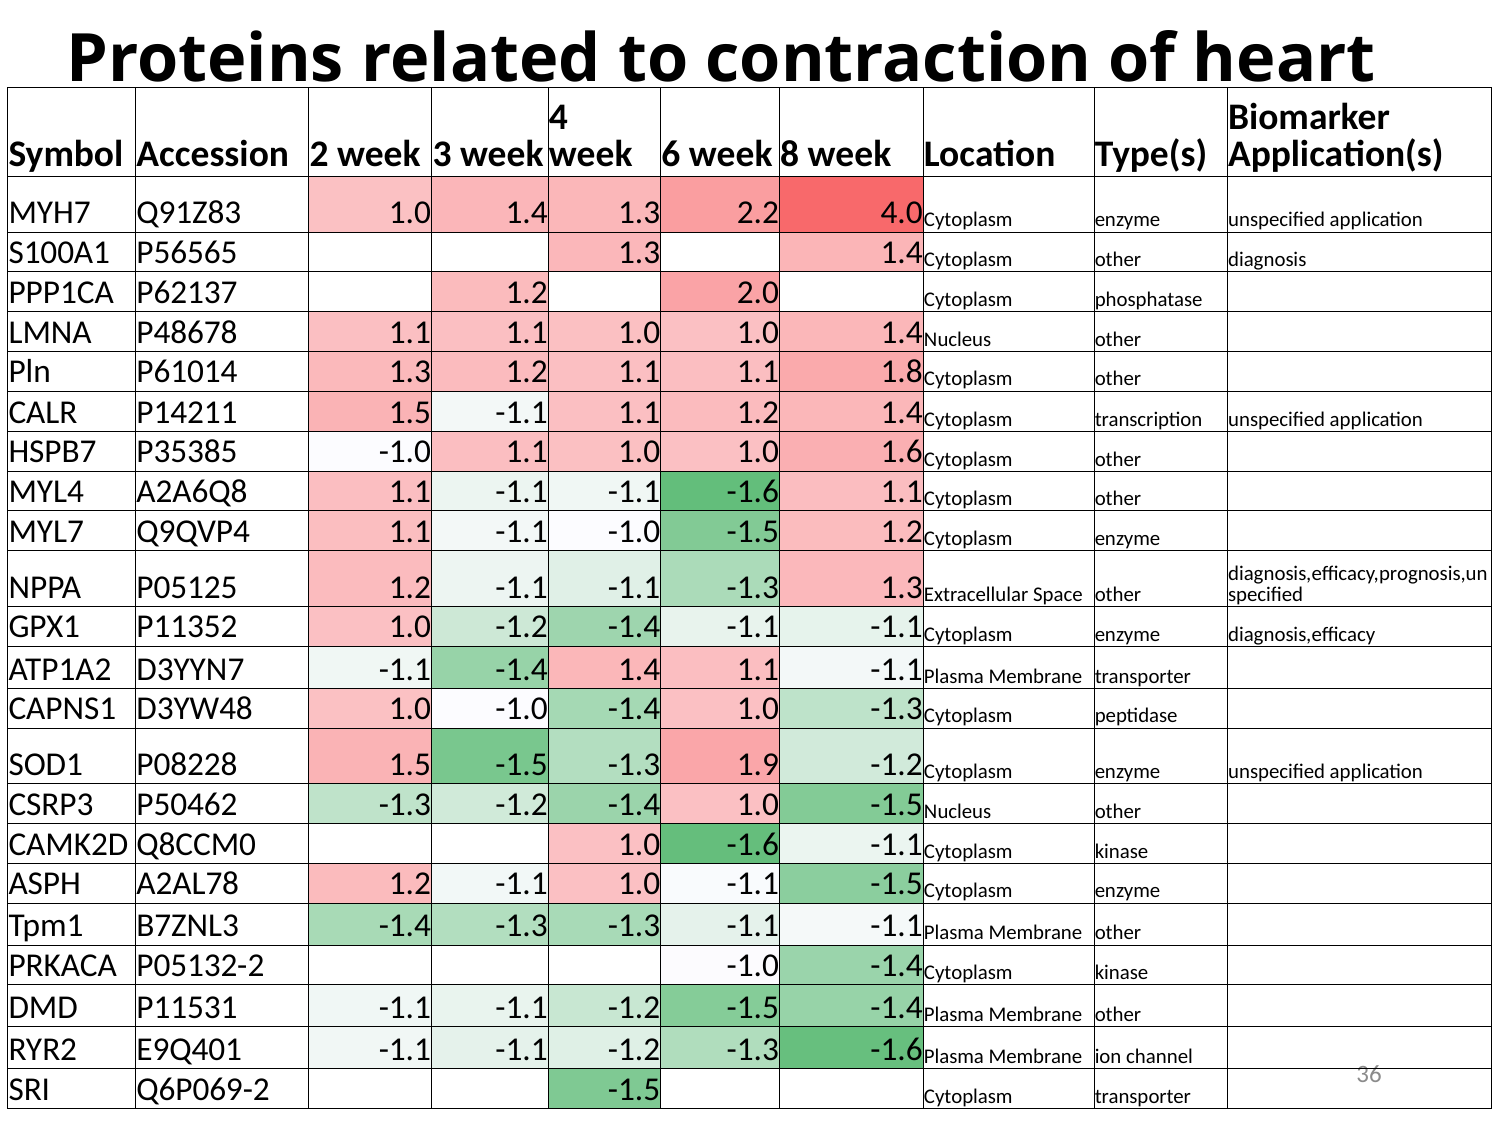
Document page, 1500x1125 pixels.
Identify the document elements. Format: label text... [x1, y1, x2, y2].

table_cell ATP1A2 [8, 647, 135, 688]
table_cell -1.5 [549, 1069, 660, 1108]
table_cell 1.1 [432, 432, 548, 471]
table_cell [1228, 689, 1491, 728]
table_cell P05125 [136, 551, 308, 606]
table_cell -1.4 [549, 689, 660, 728]
table_cell diagnosis [1228, 233, 1491, 271]
table_cell -1.1 [432, 511, 548, 550]
table_cell A2AL78 [136, 864, 308, 903]
table_cell [309, 946, 431, 984]
table_header Biomarker Application(s) [1228, 88, 1491, 176]
table_cell 1.0 [549, 824, 660, 863]
table_header 2 week [309, 102, 431, 176]
table_cell [1228, 985, 1491, 1026]
table_cell -1.1 [309, 647, 431, 688]
table_cell Plasma Membrane [924, 985, 1094, 1026]
table_cell 1.5 [309, 729, 431, 783]
table_cell 1.4 [549, 647, 660, 688]
table_cell [432, 233, 548, 271]
table_cell Cytoplasm [924, 607, 1094, 646]
table_cell P48678 [136, 312, 308, 351]
table_cell S100A1 [8, 233, 135, 271]
table_cell -1.3 [432, 904, 548, 945]
table_cell diagnosis,efficacy,prognosis,unspecified [1228, 551, 1491, 606]
table_cell 1.0 [661, 432, 779, 471]
table_cell 1.9 [661, 729, 779, 783]
table_cell -1.1 [432, 551, 548, 606]
table_cell [1228, 511, 1491, 550]
table_cell enzyme [1095, 511, 1227, 550]
table_cell -1.0 [549, 511, 660, 550]
table_cell HSPB7 [8, 432, 135, 471]
table_cell Cytoplasm [924, 272, 1094, 311]
table_cell Nucleus [924, 312, 1094, 351]
table_cell P61014 [136, 352, 308, 391]
table_cell other [1095, 551, 1227, 606]
table_cell SRI [8, 1069, 135, 1108]
table_cell [661, 233, 779, 271]
table_cell -1.5 [661, 511, 779, 550]
table_cell -1.1 [309, 1027, 431, 1068]
table_cell 1.2 [661, 392, 779, 431]
table_cell [1228, 784, 1491, 823]
table_cell Nucleus [924, 784, 1094, 823]
table_cell D3YYN7 [136, 647, 308, 688]
table_cell -1.2 [432, 607, 548, 646]
table_cell Plasma Membrane [924, 904, 1094, 945]
table_cell Pln [8, 352, 135, 391]
table_cell 1.0 [309, 607, 431, 646]
table_cell Cytoplasm [924, 472, 1094, 510]
table_cell P50462 [136, 784, 308, 823]
table_cell -1.5 [780, 864, 923, 903]
table_cell P56565 [136, 233, 308, 271]
table_cell [432, 946, 548, 984]
table_cell NPPA [8, 551, 135, 606]
table_cell 1.3 [549, 233, 660, 271]
table_cell [780, 272, 923, 311]
table_cell [309, 824, 431, 863]
table_cell P11352 [136, 607, 308, 646]
table_cell LMNA [8, 312, 135, 351]
table_cell [1228, 647, 1491, 688]
table_cell DMD [8, 985, 135, 1026]
table_cell MYH7 [8, 177, 135, 232]
table_cell -1.2 [780, 729, 923, 783]
table_header 8 week [780, 102, 923, 176]
table_cell P62137 [136, 272, 308, 311]
table_cell enzyme [1095, 607, 1227, 646]
table_cell P14211 [136, 392, 308, 431]
table_cell diagnosis,efficacy [1228, 607, 1491, 646]
table_cell [1228, 472, 1491, 510]
table_cell transporter [1095, 647, 1227, 688]
table_cell transporter [1095, 1103, 1227, 1108]
table_cell E9Q401 [136, 1027, 308, 1068]
table_cell 1.4 [780, 392, 923, 431]
table_cell [1228, 352, 1491, 391]
table_cell enzyme [1095, 729, 1227, 783]
table_cell [1228, 1069, 1491, 1108]
table_cell 1.1 [309, 511, 431, 550]
table_cell CALR [8, 392, 135, 431]
table_cell RYR2 [8, 1027, 135, 1068]
table_cell -1.4 [549, 607, 660, 646]
table_cell -1.1 [661, 904, 779, 945]
table_cell Cytoplasm [924, 432, 1094, 471]
table_cell peptidase [1095, 689, 1227, 728]
table_cell 1.1 [661, 352, 779, 391]
table_cell enzyme [1095, 177, 1227, 232]
table_cell enzyme [1095, 864, 1227, 903]
table_cell Cytoplasm [924, 233, 1094, 271]
table_cell -1.1 [661, 864, 779, 903]
table_cell -1.1 [780, 647, 923, 688]
table_cell -1.0 [661, 946, 779, 984]
table_cell kinase [1095, 946, 1227, 984]
table_cell -1.1 [780, 904, 923, 945]
table_cell 1.0 [549, 864, 660, 903]
table_cell [661, 1069, 779, 1108]
table_cell 1.8 [780, 352, 923, 391]
table_cell -1.3 [549, 904, 660, 945]
table_cell Plasma Membrane [924, 647, 1094, 688]
table_cell -1.1 [432, 985, 548, 1026]
table_cell other [1095, 472, 1227, 510]
table_cell Cytoplasm [924, 511, 1094, 550]
table_cell [780, 1069, 923, 1108]
table_cell -1.1 [780, 824, 923, 863]
table_cell 1.1 [661, 647, 779, 688]
table_cell 4.0 [780, 177, 923, 232]
slide_number 36 [1059, 1042, 1397, 1103]
table_header Symbol [8, 88, 135, 176]
table_cell [432, 824, 548, 863]
table_cell [309, 233, 431, 271]
table_cell 1.4 [780, 312, 923, 351]
table_cell 1.1 [309, 472, 431, 510]
table_cell Tpm1 [8, 904, 135, 945]
table_cell 1.3 [309, 352, 431, 391]
table_cell 1.2 [309, 551, 431, 606]
table_cell phosphatase [1095, 272, 1227, 311]
table_cell P08228 [136, 729, 308, 783]
table_cell 1.0 [661, 689, 779, 728]
table_cell PPP1CA [8, 272, 135, 311]
table_cell 1.2 [432, 272, 548, 311]
table_cell -1.1 [780, 607, 923, 646]
table_header 6 week [661, 102, 779, 176]
table_cell -1.3 [661, 551, 779, 606]
table_cell -1.1 [432, 1027, 548, 1068]
table_cell -1.1 [432, 472, 548, 510]
table_cell other [1095, 904, 1227, 945]
table_cell 1.1 [309, 312, 431, 351]
table_cell other [1095, 784, 1227, 823]
table_header 4 week [549, 102, 660, 176]
table_cell -1.2 [432, 784, 548, 823]
table_cell -1.2 [549, 985, 660, 1026]
table_cell other [1095, 352, 1227, 391]
table_cell [1228, 946, 1491, 984]
table_cell -1.4 [780, 946, 923, 984]
table_cell -1.2 [549, 1027, 660, 1068]
table_cell [1228, 904, 1491, 945]
table_cell unspecified application [1228, 177, 1491, 232]
table_cell 1.2 [432, 352, 548, 391]
table_cell D3YW48 [136, 689, 308, 728]
table_cell [1228, 1027, 1491, 1068]
table_cell -1.6 [661, 824, 779, 863]
table_cell B7ZNL3 [136, 904, 308, 945]
table_cell 1.0 [549, 312, 660, 351]
table_cell -1.1 [432, 864, 548, 903]
table_cell -1.3 [780, 689, 923, 728]
table_cell Plasma Membrane [924, 1027, 1094, 1068]
table_cell 1.1 [432, 312, 548, 351]
table_header 3 week [432, 102, 548, 176]
table_cell [549, 272, 660, 311]
table_cell Cytoplasm [924, 392, 1094, 431]
table_cell Q91Z83 [136, 177, 308, 232]
table_cell P11531 [136, 985, 308, 1026]
table_cell 2.0 [661, 272, 779, 311]
table_cell MYL7 [8, 511, 135, 550]
table_cell 1.2 [780, 511, 923, 550]
table_cell 1.0 [309, 689, 431, 728]
table_cell [1228, 272, 1491, 311]
table_cell -1.3 [549, 729, 660, 783]
table_cell -1.4 [309, 904, 431, 945]
table_cell other [1095, 985, 1227, 1026]
table_cell Cytoplasm [924, 946, 1094, 984]
table_cell Cytoplasm [924, 177, 1094, 232]
table_cell 1.0 [309, 177, 431, 232]
table_cell 2.2 [661, 177, 779, 232]
table_cell Cytoplasm [924, 689, 1094, 728]
table_header Accession [136, 102, 308, 176]
table_cell [432, 1069, 548, 1108]
table_cell 1.4 [780, 233, 923, 271]
table_cell -1.6 [780, 1027, 923, 1068]
table_cell Q6P069-2 [136, 1069, 308, 1108]
table_cell -1.1 [432, 392, 548, 431]
table_cell Cytoplasm [924, 1069, 1094, 1108]
table_cell PRKACA [8, 946, 135, 984]
table_cell 1.0 [661, 784, 779, 823]
table_cell [309, 1069, 431, 1108]
table_cell other [1095, 233, 1227, 271]
table_cell Cytoplasm [924, 352, 1094, 391]
table_cell -1.0 [309, 432, 431, 471]
table_cell unspecified application [1228, 729, 1491, 783]
table_cell ion channel [1095, 1027, 1227, 1042]
table_cell Extracellular Space [924, 551, 1094, 606]
table_cell 1.6 [780, 432, 923, 471]
table_cell [1228, 432, 1491, 471]
table_cell 1.4 [432, 177, 548, 232]
table_cell CAPNS1 [8, 689, 135, 728]
table_cell 1.2 [309, 864, 431, 903]
table_cell CAMK2D [8, 824, 135, 863]
table_cell -1.3 [661, 1027, 779, 1068]
table_cell other [1095, 312, 1227, 351]
table_cell -1.4 [549, 784, 660, 823]
table_cell MYL4 [8, 472, 135, 510]
table_cell [1228, 312, 1491, 351]
table_cell Q9QVP4 [136, 511, 308, 550]
table_cell 1.1 [549, 392, 660, 431]
table_cell [1228, 864, 1491, 903]
table_cell [549, 946, 660, 984]
table_cell -1.0 [432, 689, 548, 728]
table_cell other [1095, 432, 1227, 471]
table_cell P35385 [136, 432, 308, 471]
table_cell 1.0 [661, 312, 779, 351]
table_cell A2A6Q8 [136, 472, 308, 510]
table_cell CSRP3 [8, 784, 135, 823]
table_cell 1.1 [549, 352, 660, 391]
table_cell -1.4 [432, 647, 548, 688]
table_cell -1.6 [661, 472, 779, 510]
table_cell Cytoplasm [924, 729, 1094, 783]
table_cell [309, 272, 431, 311]
table_cell Cytoplasm [924, 824, 1094, 863]
table_cell -1.5 [432, 729, 548, 783]
table_cell SOD1 [8, 729, 135, 783]
table_cell -1.1 [549, 472, 660, 510]
table_cell ASPH [8, 864, 135, 903]
table_header Type(s) [1095, 102, 1227, 176]
table_cell -1.4 [780, 985, 923, 1026]
table_cell Cytoplasm [924, 864, 1094, 903]
table_header Location [924, 102, 1094, 176]
table_cell unspecified application [1228, 392, 1491, 431]
table_cell -1.3 [309, 784, 431, 823]
table_cell GPX1 [8, 607, 135, 646]
table_cell -1.5 [780, 784, 923, 823]
table_cell 1.3 [549, 177, 660, 232]
table_cell 1.0 [549, 432, 660, 471]
table_cell 1.3 [780, 551, 923, 606]
table_cell -1.1 [661, 607, 779, 646]
table_cell 1.1 [780, 472, 923, 510]
table_cell P05132-2 [136, 946, 308, 984]
table_cell 1.5 [309, 392, 431, 431]
table_cell -1.1 [309, 985, 431, 1026]
table_cell -1.5 [661, 985, 779, 1026]
table_cell [1228, 824, 1491, 863]
table_cell Q8CCM0 [136, 824, 308, 863]
table_cell -1.1 [549, 551, 660, 606]
table_cell kinase [1095, 824, 1227, 863]
text_box Proteins related to contraction of heart [28, 7, 1415, 102]
table_cell transcription [1095, 392, 1227, 431]
